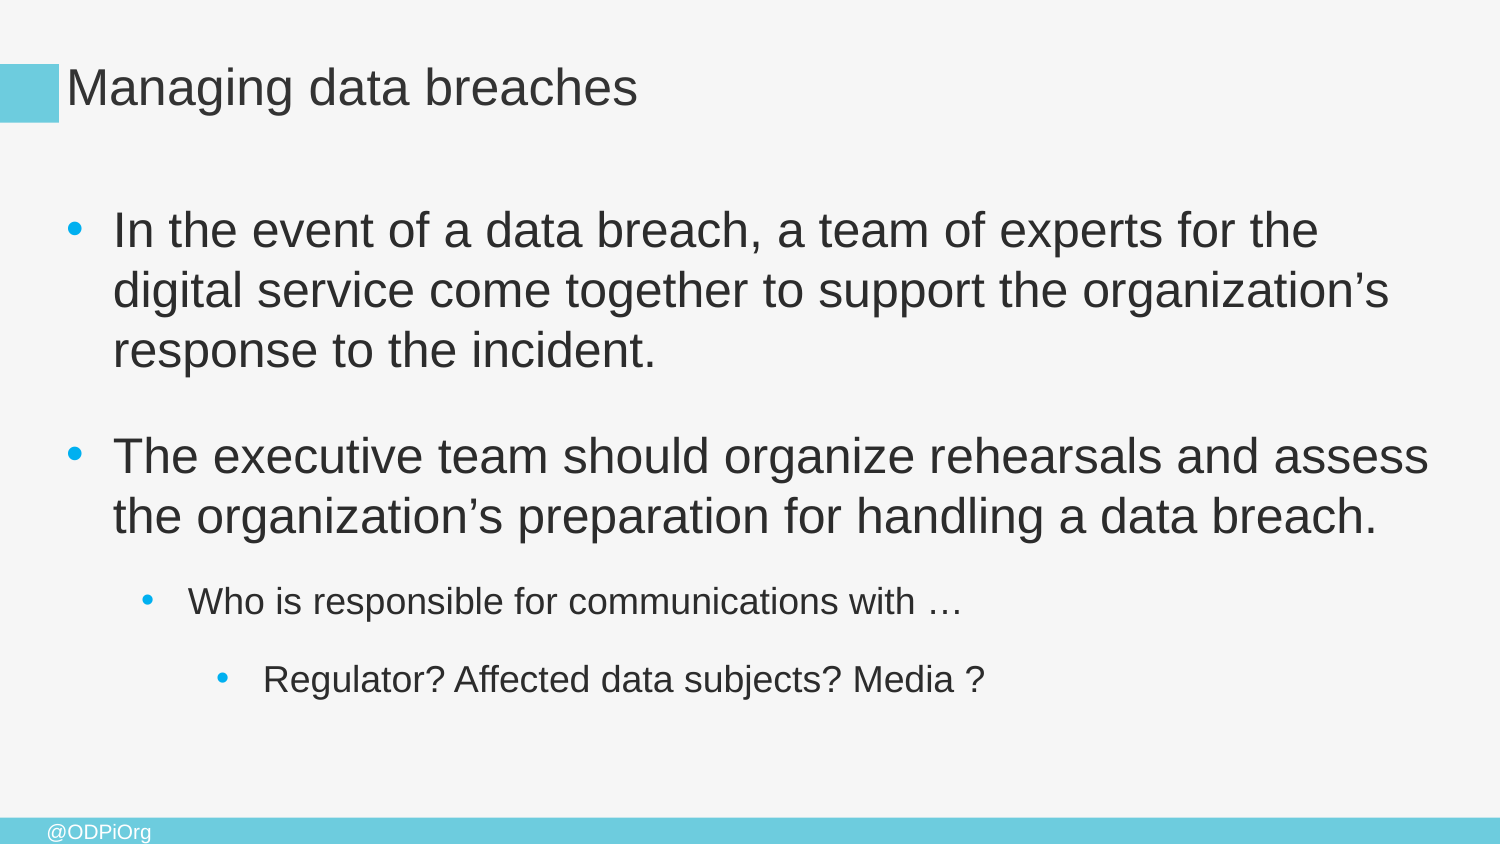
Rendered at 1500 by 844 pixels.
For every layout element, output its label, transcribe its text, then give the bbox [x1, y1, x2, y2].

title Managing data breaches [51, 37, 1449, 131]
list In the event of a data breach, a team of experts for the digital service come together to support the organization’s response to the incident. The executive team should organize rehearsals and assess the organization’s preparation for handling a data breach. Who is responsible for communications with … Regulator? Affected data subjects? Media ? [51, 182, 1449, 763]
